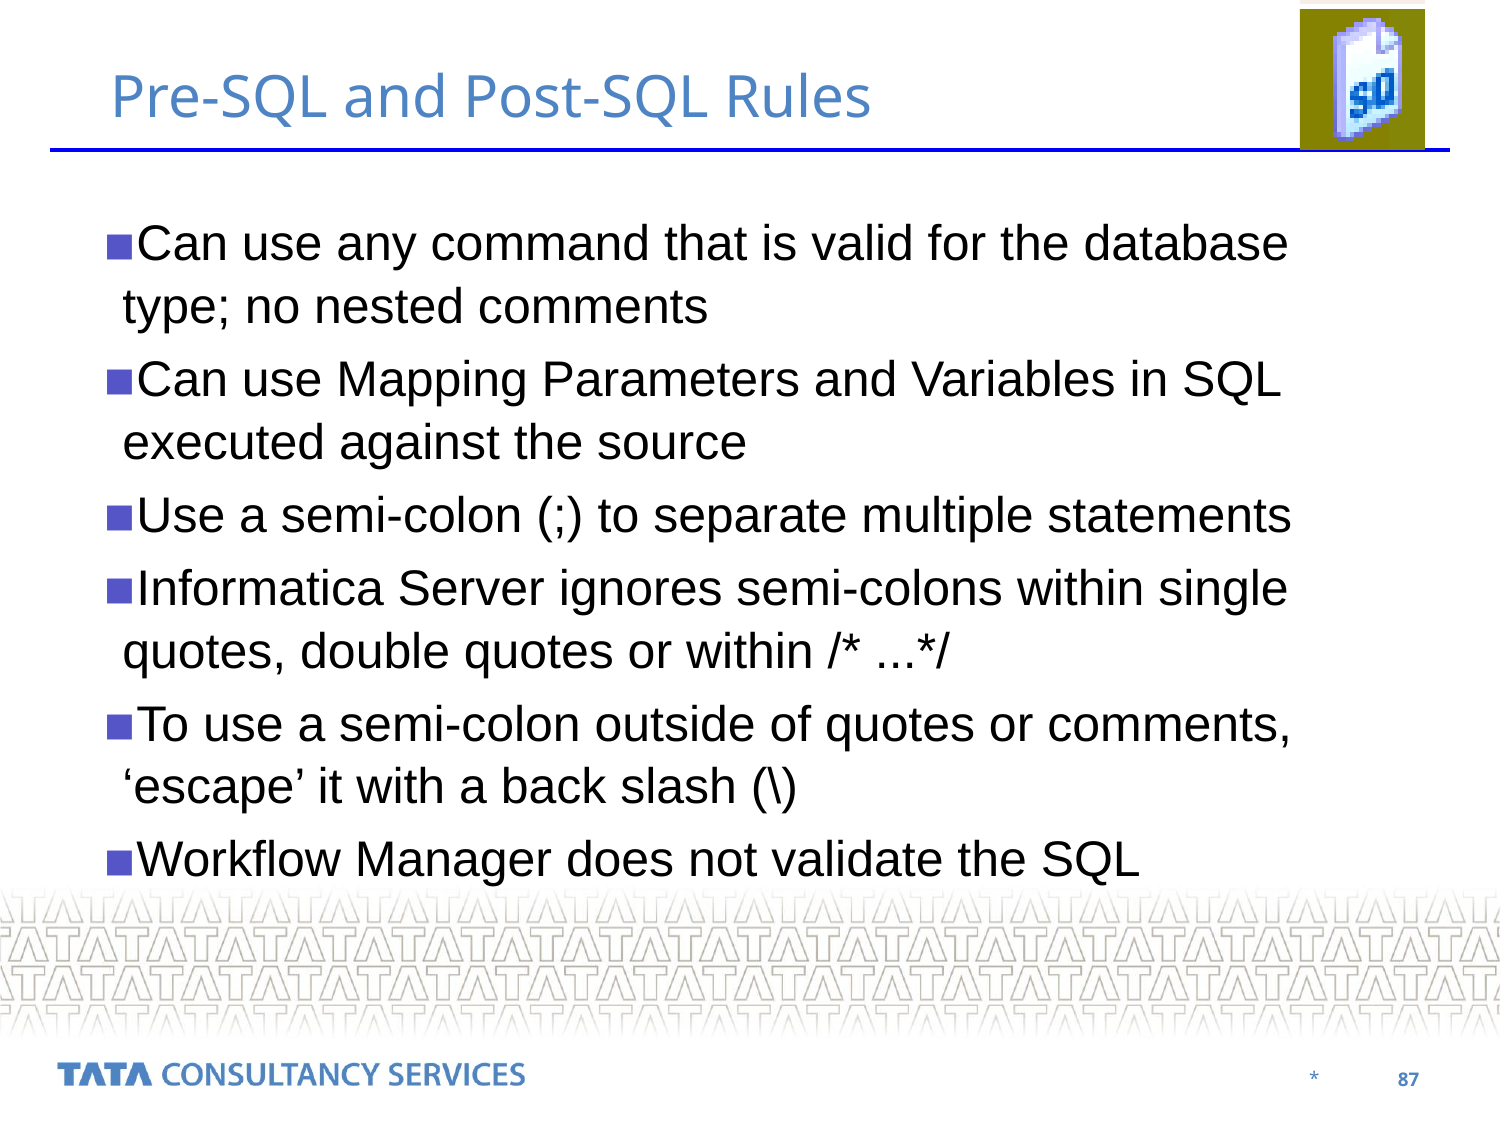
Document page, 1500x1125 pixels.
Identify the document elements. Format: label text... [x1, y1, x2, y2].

picture [0, 885, 1500, 1039]
title Pre-SQL and Post-SQL Rules [95, 22, 1456, 166]
picture [1299, 0, 1426, 151]
list Can use any command that is valid for the database type; no nested comments Can use Mapping Parameters and Variables in SQL executed against the source Use a semi-colon (;) to separate multiple statements Informatica Server ignores semi-colons within single quotes, double quotes or within /* ...*/ To use a semi-colon outside of quotes or comments, ‘escape’ it with a back slash (\) Workflow Manager does not validate the SQL [87, 200, 1417, 954]
slide_number ‹#› [1371, 1059, 1435, 1104]
picture [57, 1062, 525, 1086]
